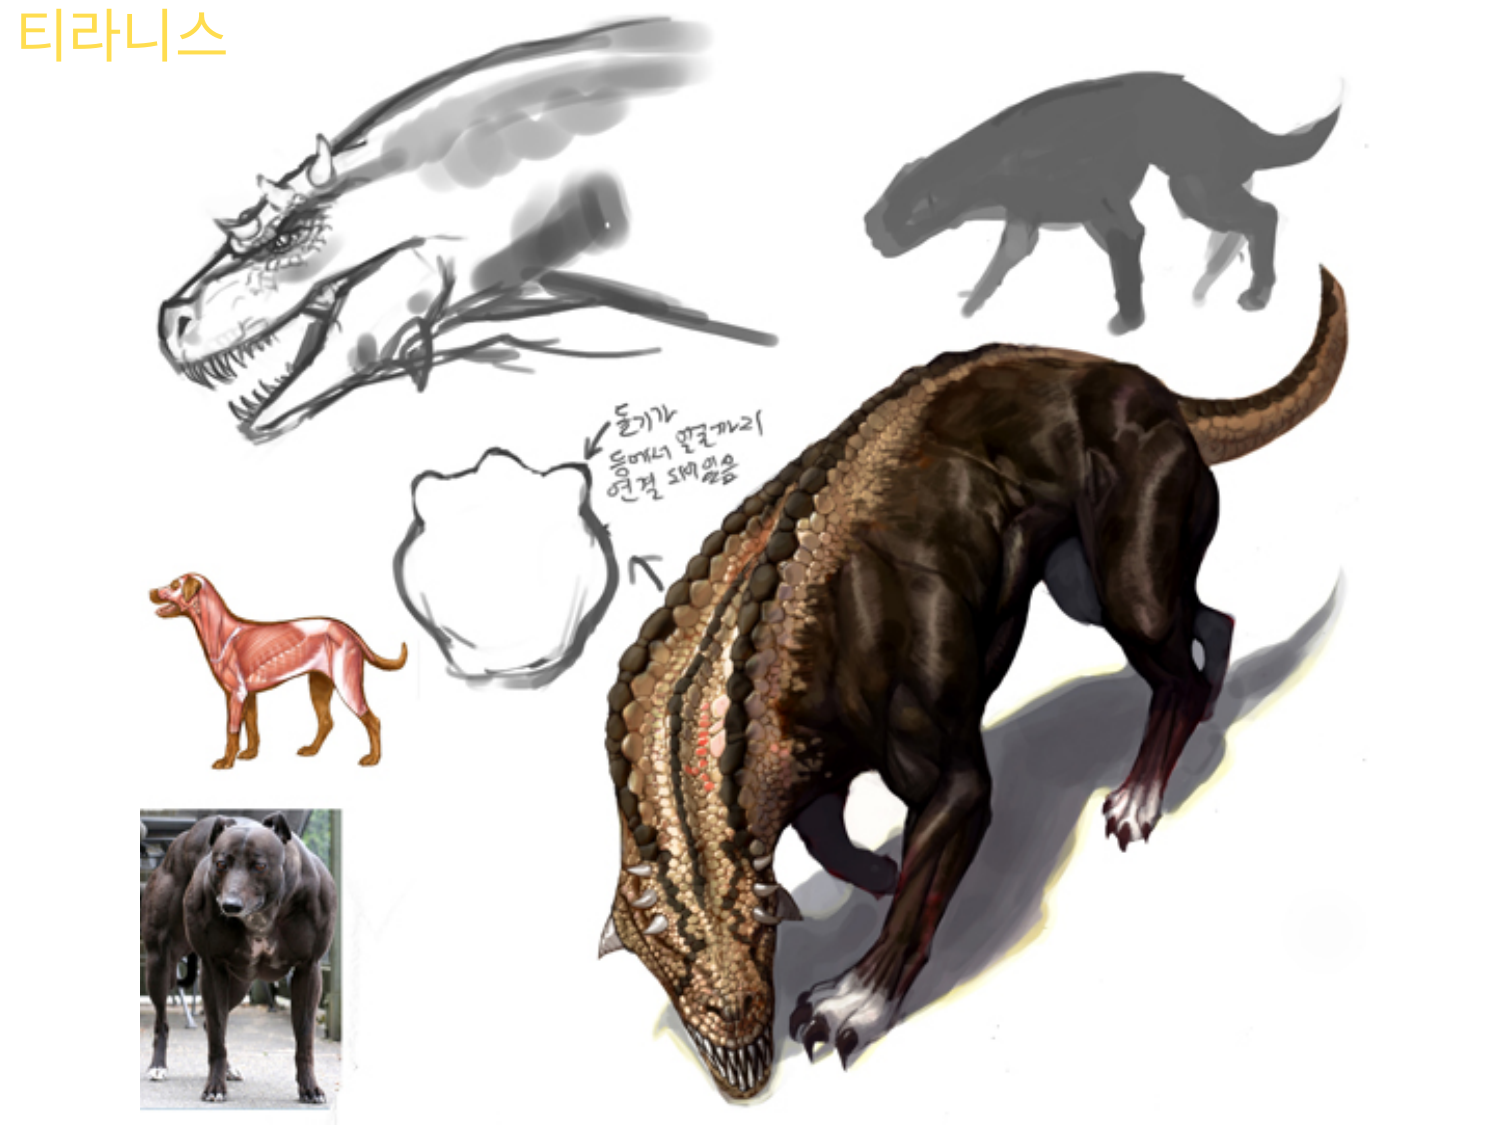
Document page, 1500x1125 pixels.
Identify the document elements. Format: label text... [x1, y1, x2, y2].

picture [140, 0, 1386, 1125]
title 티라니스 [0, 0, 138, 79]
